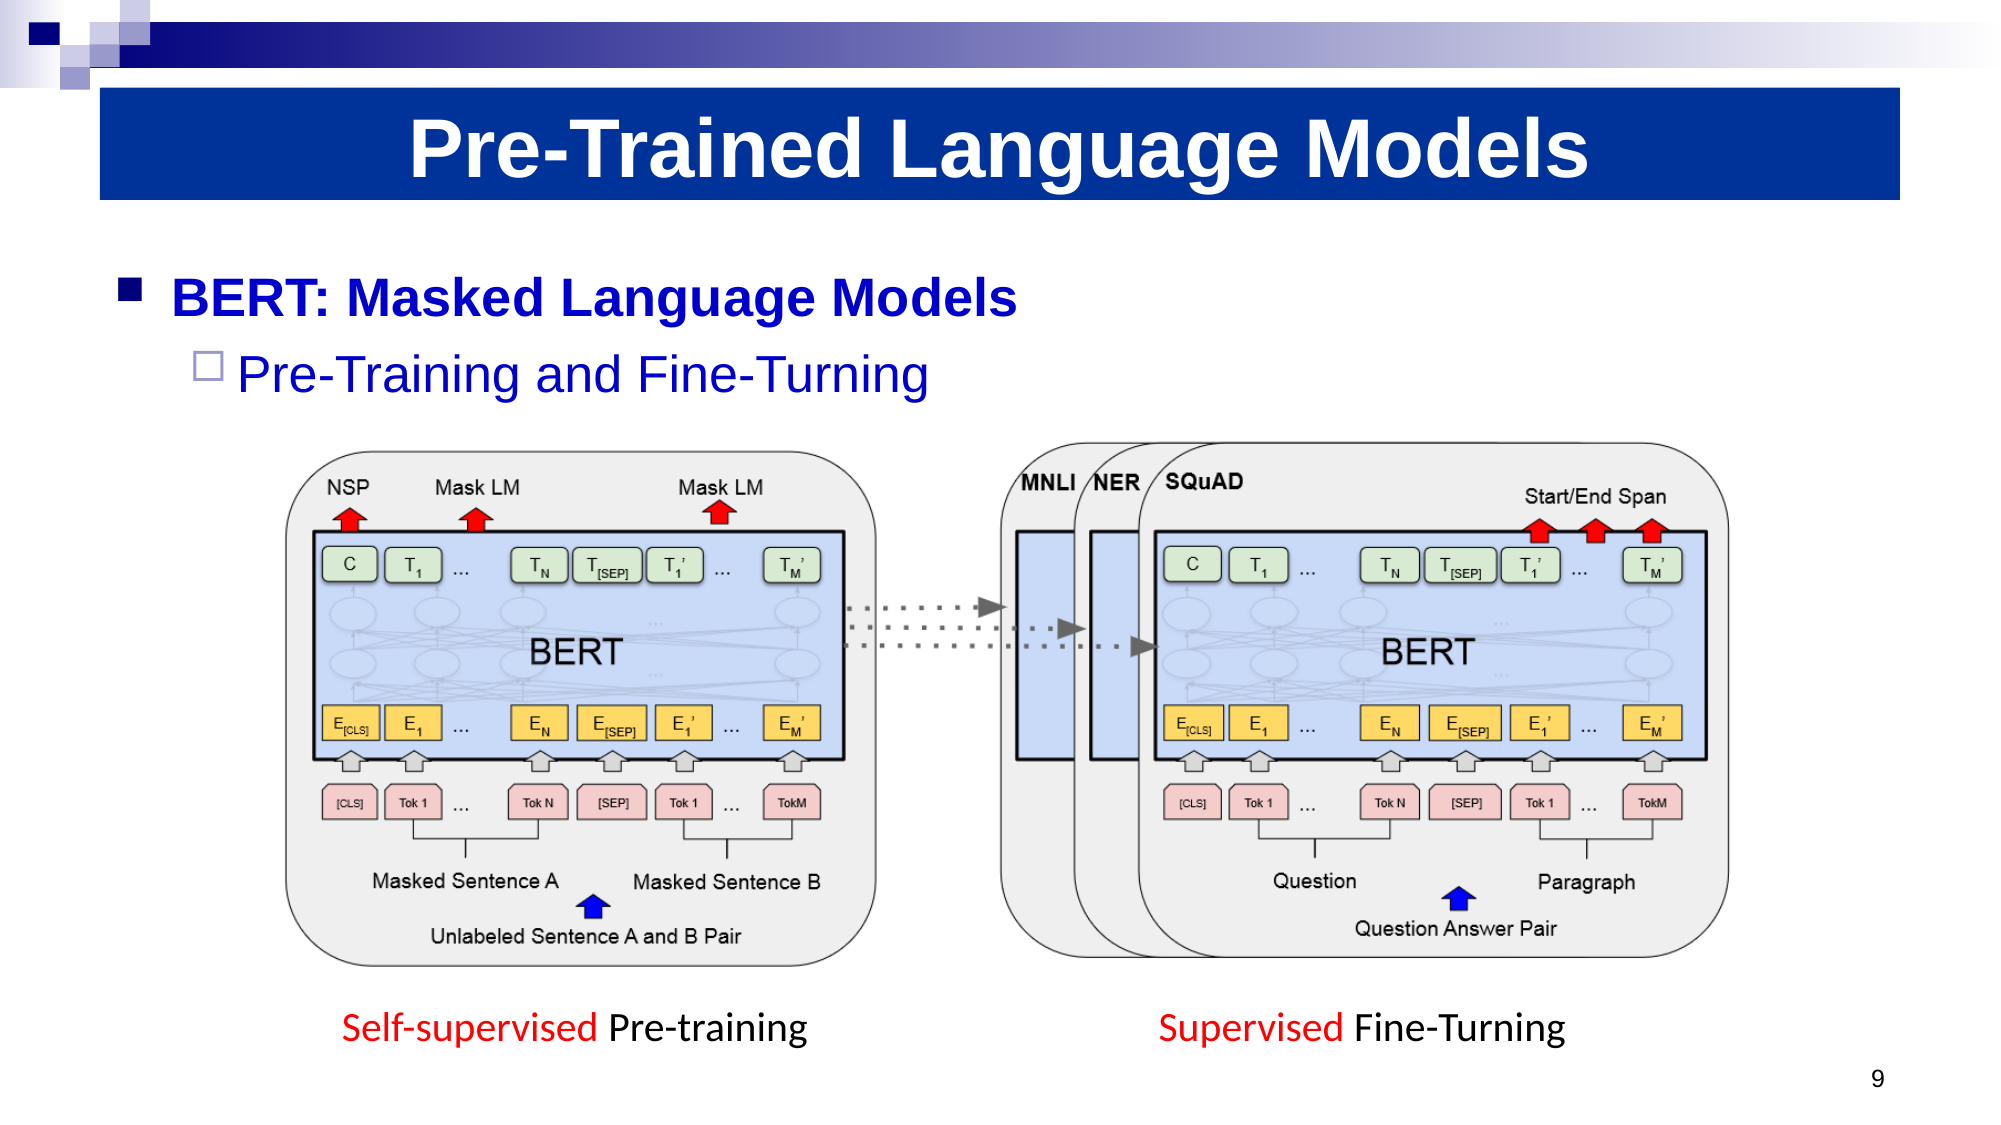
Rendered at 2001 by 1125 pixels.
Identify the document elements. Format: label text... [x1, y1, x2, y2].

title Pre-Trained Language Models [99, 87, 1900, 200]
text_box Supervised Fine-Turning [1143, 992, 1625, 1058]
text_box Self-supervised Pre-training [327, 992, 840, 1057]
picture [249, 424, 1751, 968]
slide_number 9 [1666, 1024, 1901, 1101]
list BERT: Masked Language Models Pre-Training and Fine-Turning [99, 254, 1900, 1055]
